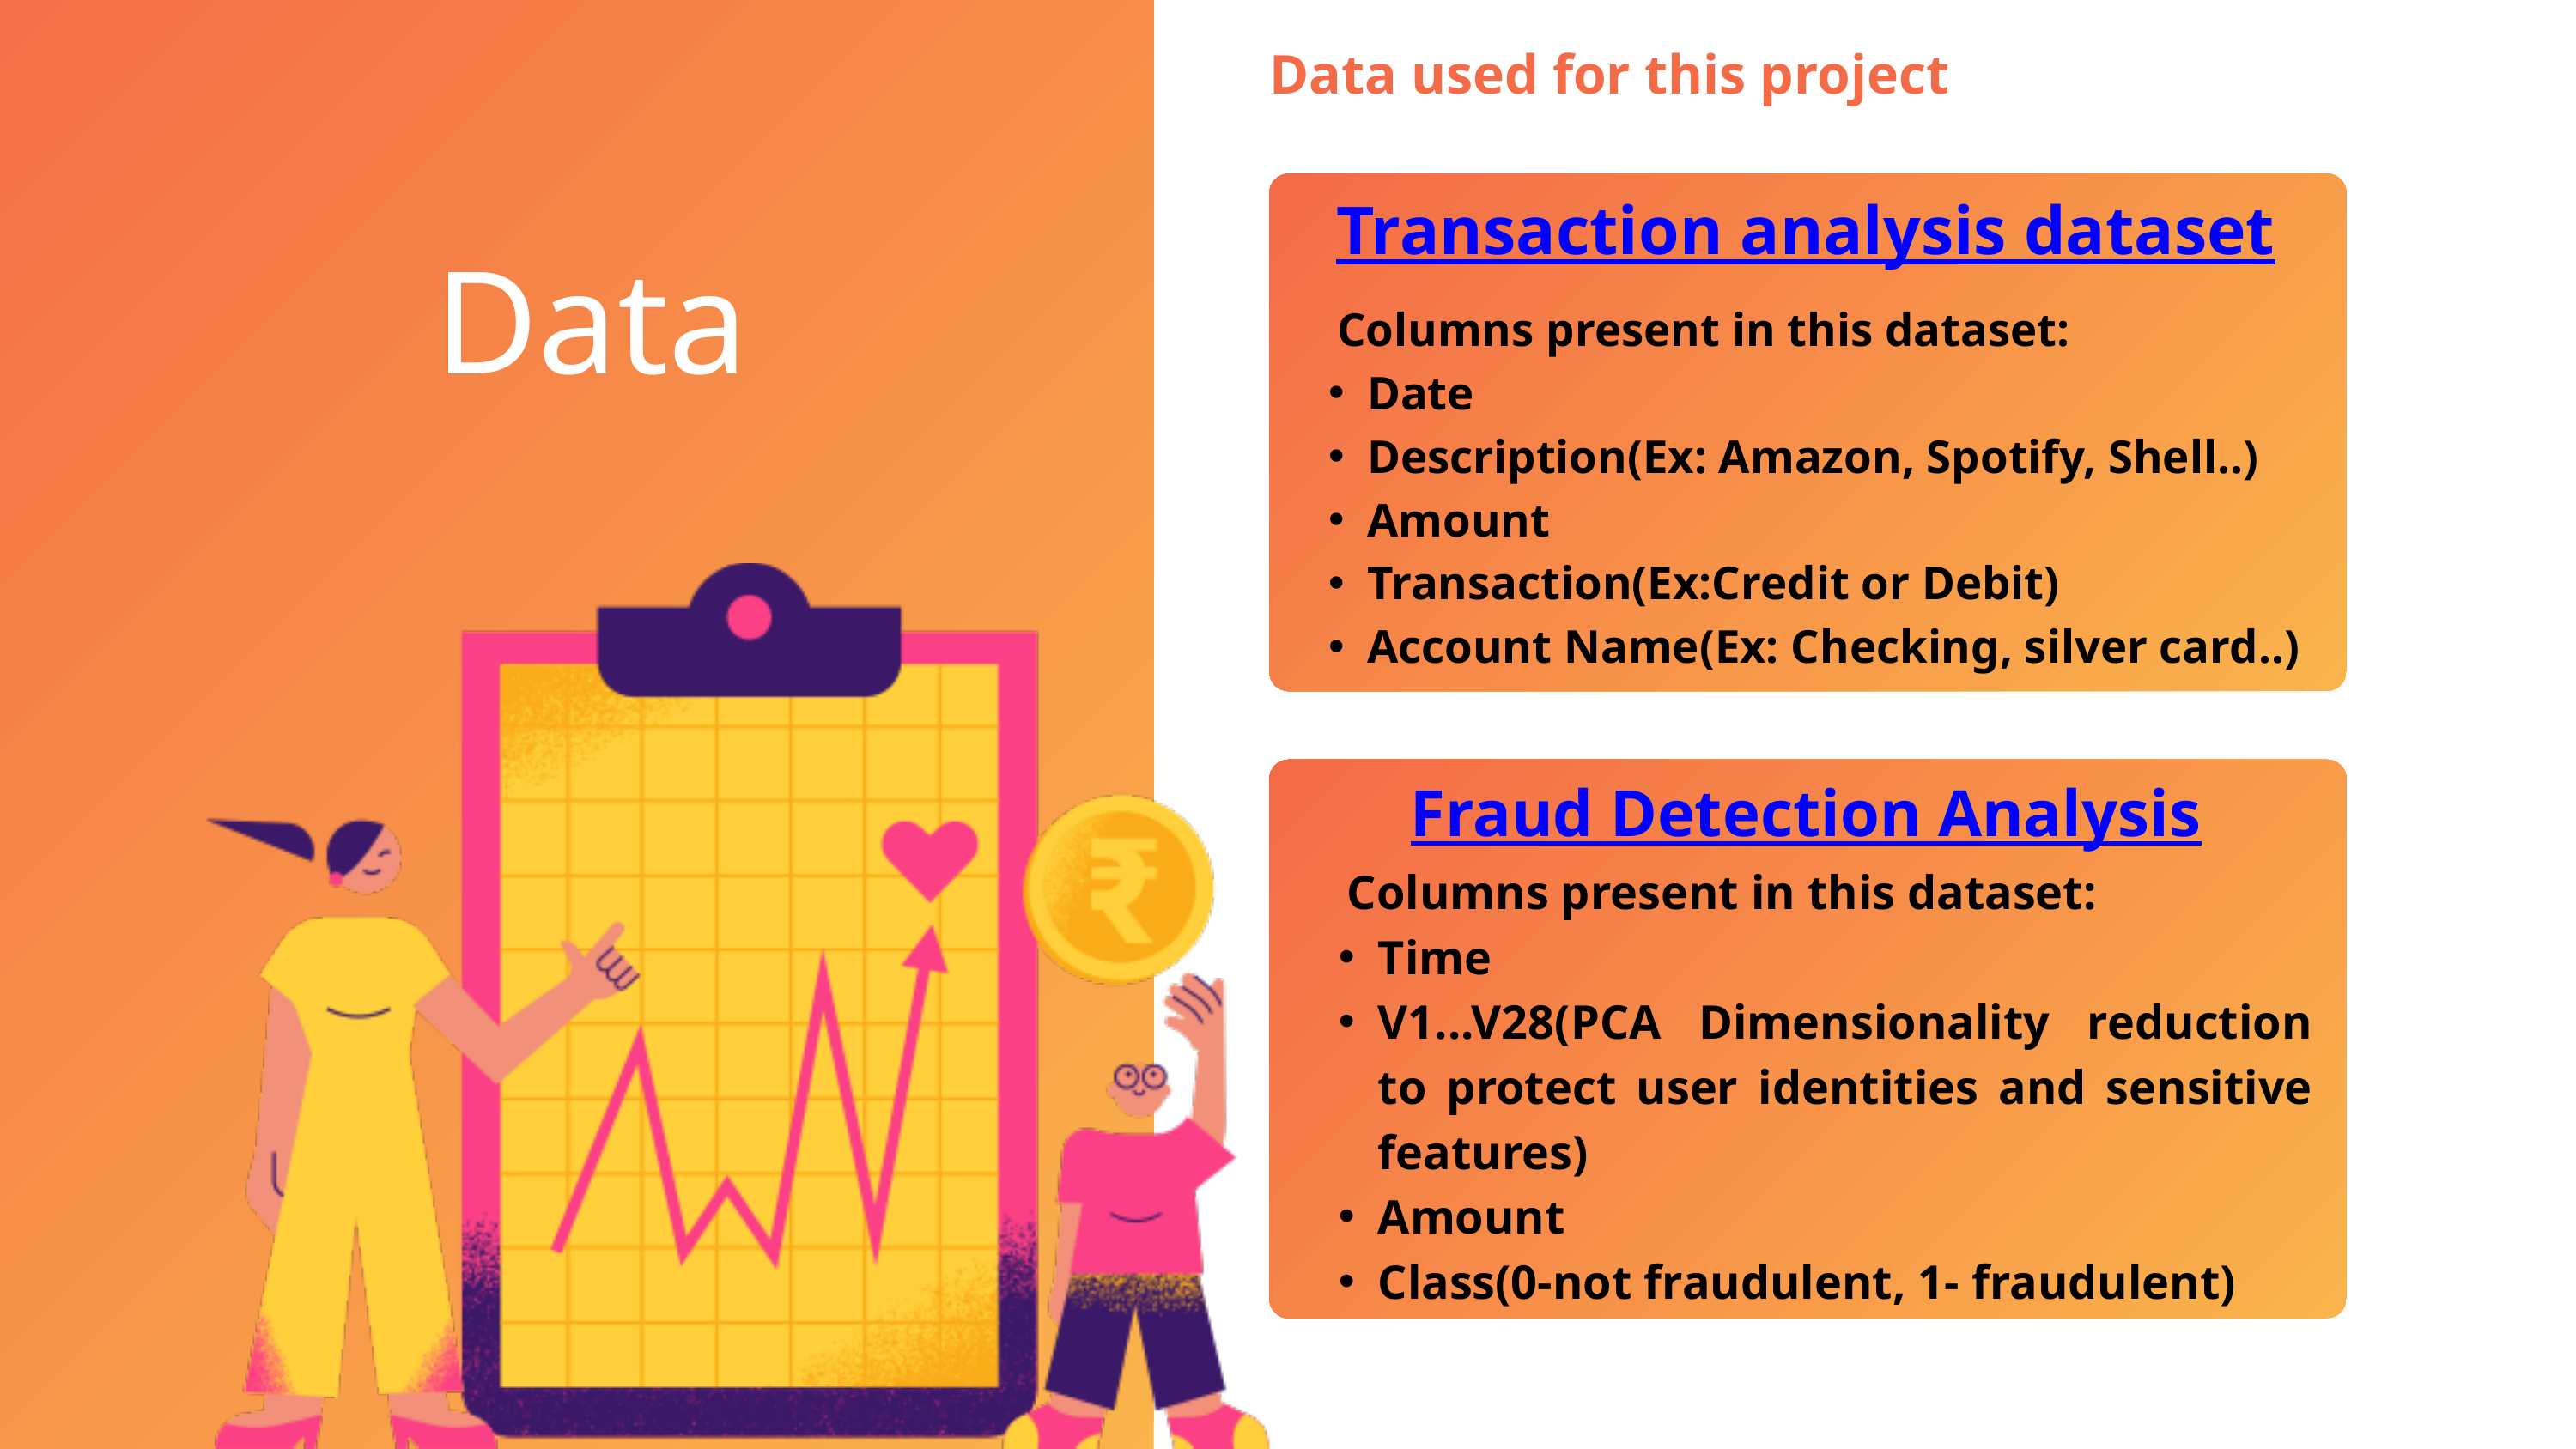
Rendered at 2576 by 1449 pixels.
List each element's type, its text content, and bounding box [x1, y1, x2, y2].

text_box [0, 87, 1356, 1296]
text_box Data used for this project [1269, 33, 2304, 105]
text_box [1269, 759, 2347, 1319]
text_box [1269, 173, 2347, 692]
text_box [206, 1302, 1270, 1449]
